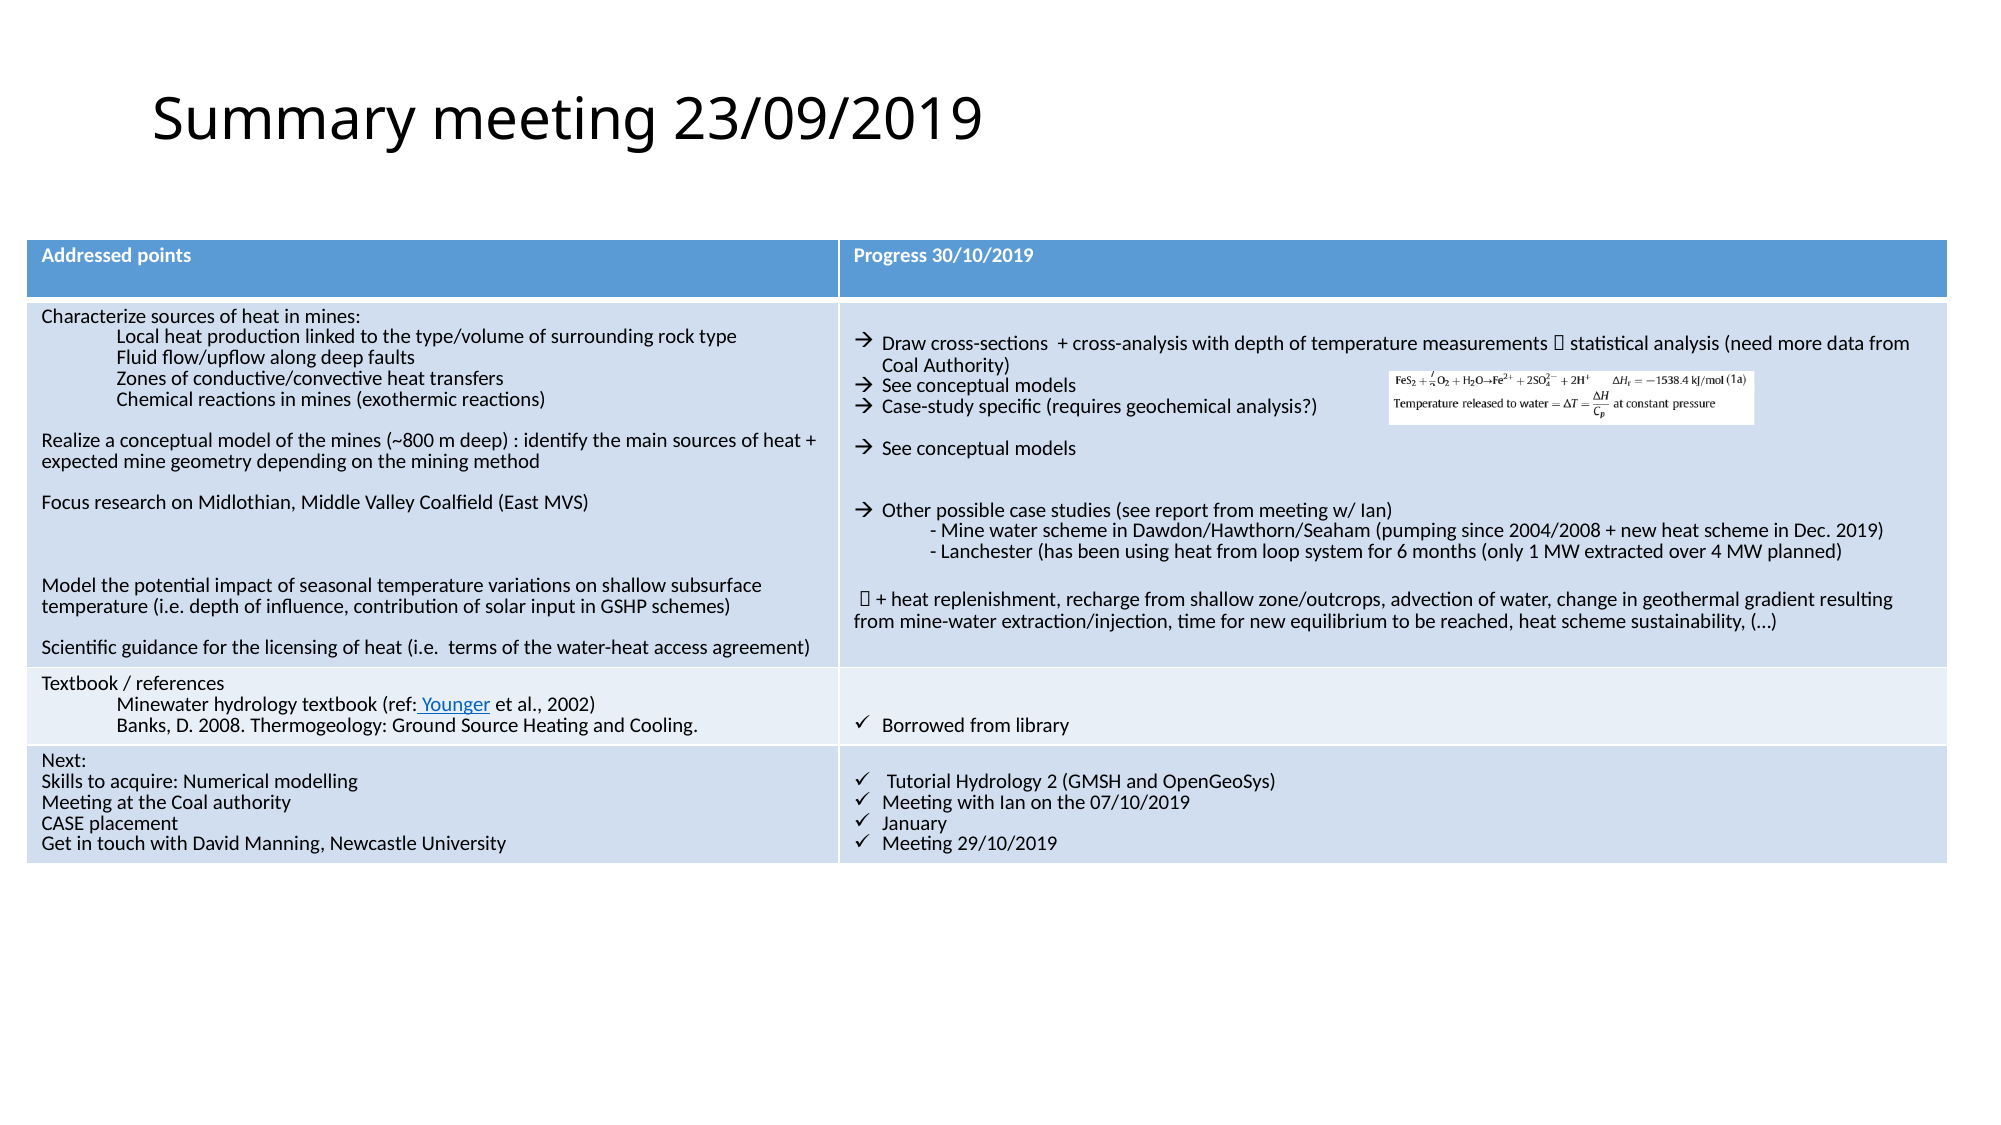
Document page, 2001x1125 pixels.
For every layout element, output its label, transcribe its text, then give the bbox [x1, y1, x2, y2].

table_header Progress 30/10/2019 [840, 240, 1947, 297]
table_cell Characterize sources of heat in mines: Local heat production linked to the type/volume of surrounding rock type Fluid flow/upflow along deep faults Zones of conductive/convective heat transfers Chemical reactions in mines (exothermic reactions) Realize a conceptual model of the mines (~800 m deep) : identify the main sources of heat + expected mine geometry depending on the mining method Focus research on Midlothian, Middle Valley Coalfield (East MVS) Model the potential impact of seasonal temperature variations on shallow subsurface temperature (i.e. depth of influence, contribution of solar input in GSHP schemes) Scientific guidance for the licensing of heat (i.e. terms of the water-heat access agreement) [27, 303, 838, 667]
table_cell Borrowed from library [840, 668, 1947, 744]
table_cell Textbook / references Minewater hydrology textbook (ref: Younger et al., 2002) Banks, D. 2008. Thermogeology: Ground Source Heating and Cooling. [27, 668, 838, 744]
title Summary meeting 23/09/2019 [137, 59, 1863, 182]
table_cell Next: Skills to acquire: Numerical modelling Meeting at the Coal authority CASE placement Get in touch with David Manning, Newcastle University [27, 746, 838, 863]
picture [1388, 371, 1755, 425]
table_cell Draw cross-sections + cross-analysis with depth of temperature measurements  statistical analysis (need more data from Coal Authority) See conceptual models Case-study specific (requires geochemical analysis?) See conceptual models Other possible case studies (see report from meeting w/ Ian) - Mine water scheme in Dawdon/Hawthorn/Seaham (pumping since 2004/2008 + new heat scheme in Dec. 2019) - Lanchester (has been using heat from loop system for 6 months (only 1 MW extracted over 4 MW planned)  + heat replenishment, recharge from shallow zone/outcrops, advection of water, change in geothermal gradient resulting from mine-water extraction/injection, time for new equilibrium to be reached, heat scheme sustainability, (…) [840, 303, 1947, 667]
table_cell Tutorial Hydrology 2 (GMSH and OpenGeoSys) Meeting with Ian on the 07/10/2019 January Meeting 29/10/2019 [840, 746, 1947, 863]
table_header Addressed points [27, 240, 838, 297]
